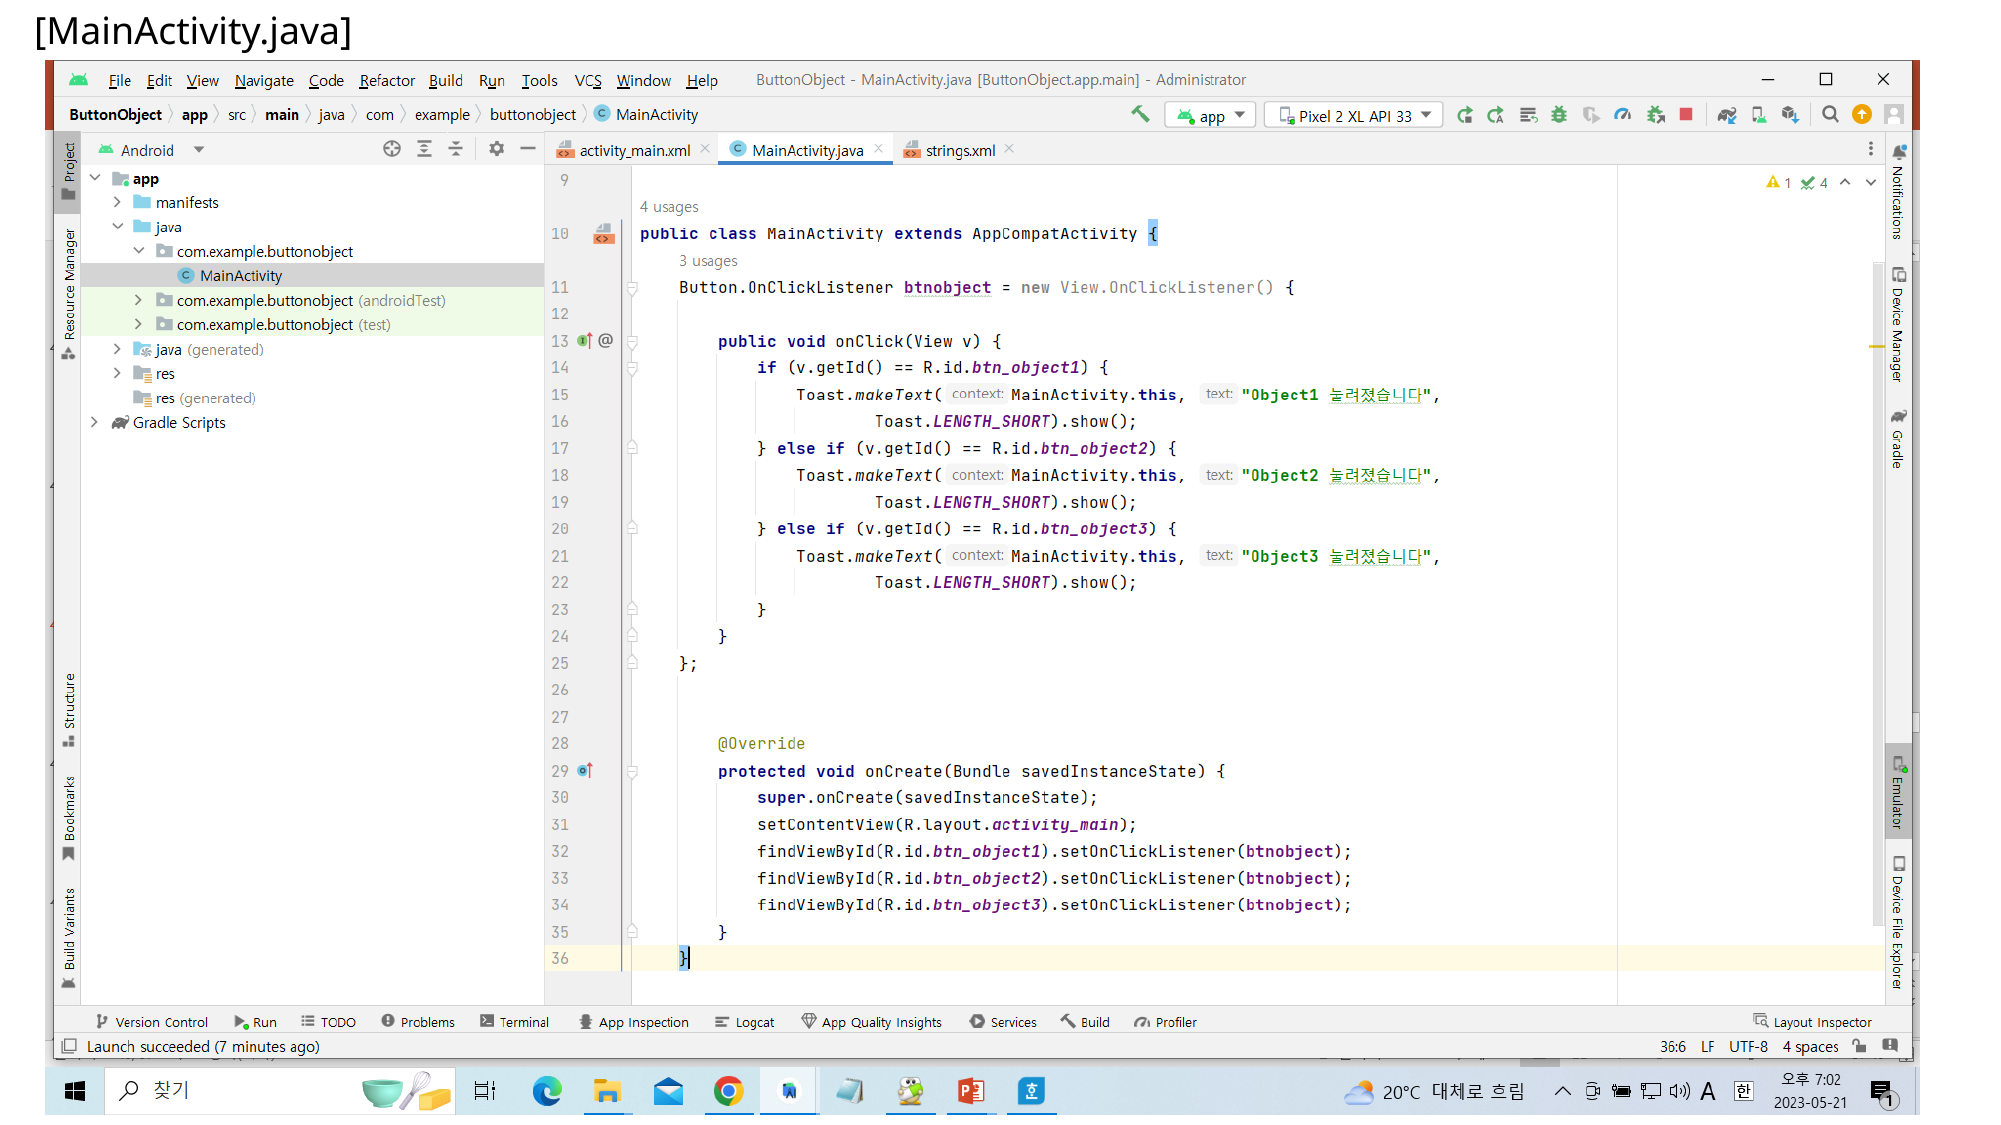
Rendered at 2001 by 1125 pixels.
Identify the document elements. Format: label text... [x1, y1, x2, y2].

picture [45, 60, 1920, 1115]
text_box [MainActivity.java] [19, 0, 368, 60]
